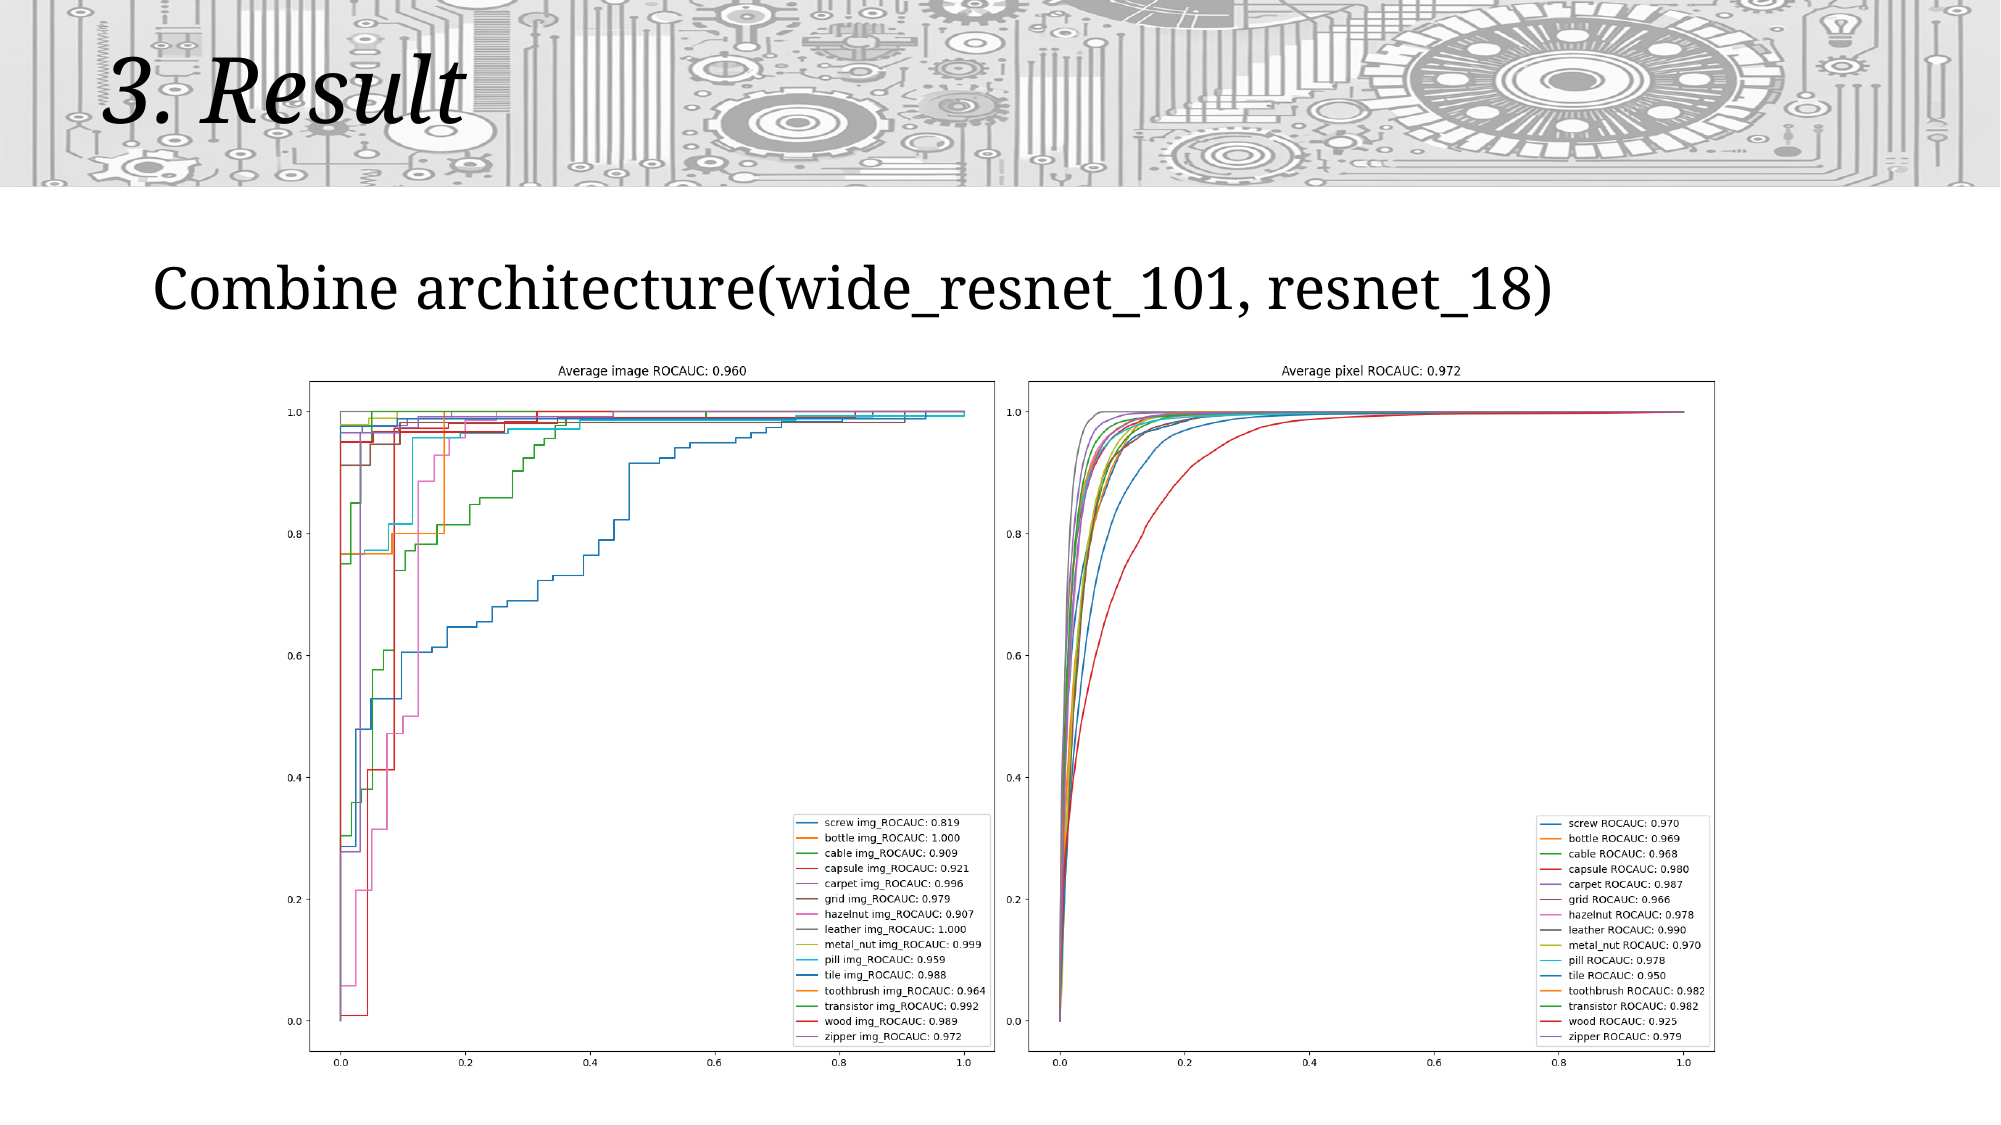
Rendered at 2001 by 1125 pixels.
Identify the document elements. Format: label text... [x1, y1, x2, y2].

text_box 3. Result [88, 0, 1814, 188]
text_box [1814, 0, 2000, 188]
text_box [0, 0, 88, 188]
list Combine architecture(wide_resnet_101, resnet_18) [137, 252, 1863, 1022]
picture [275, 354, 1725, 1079]
